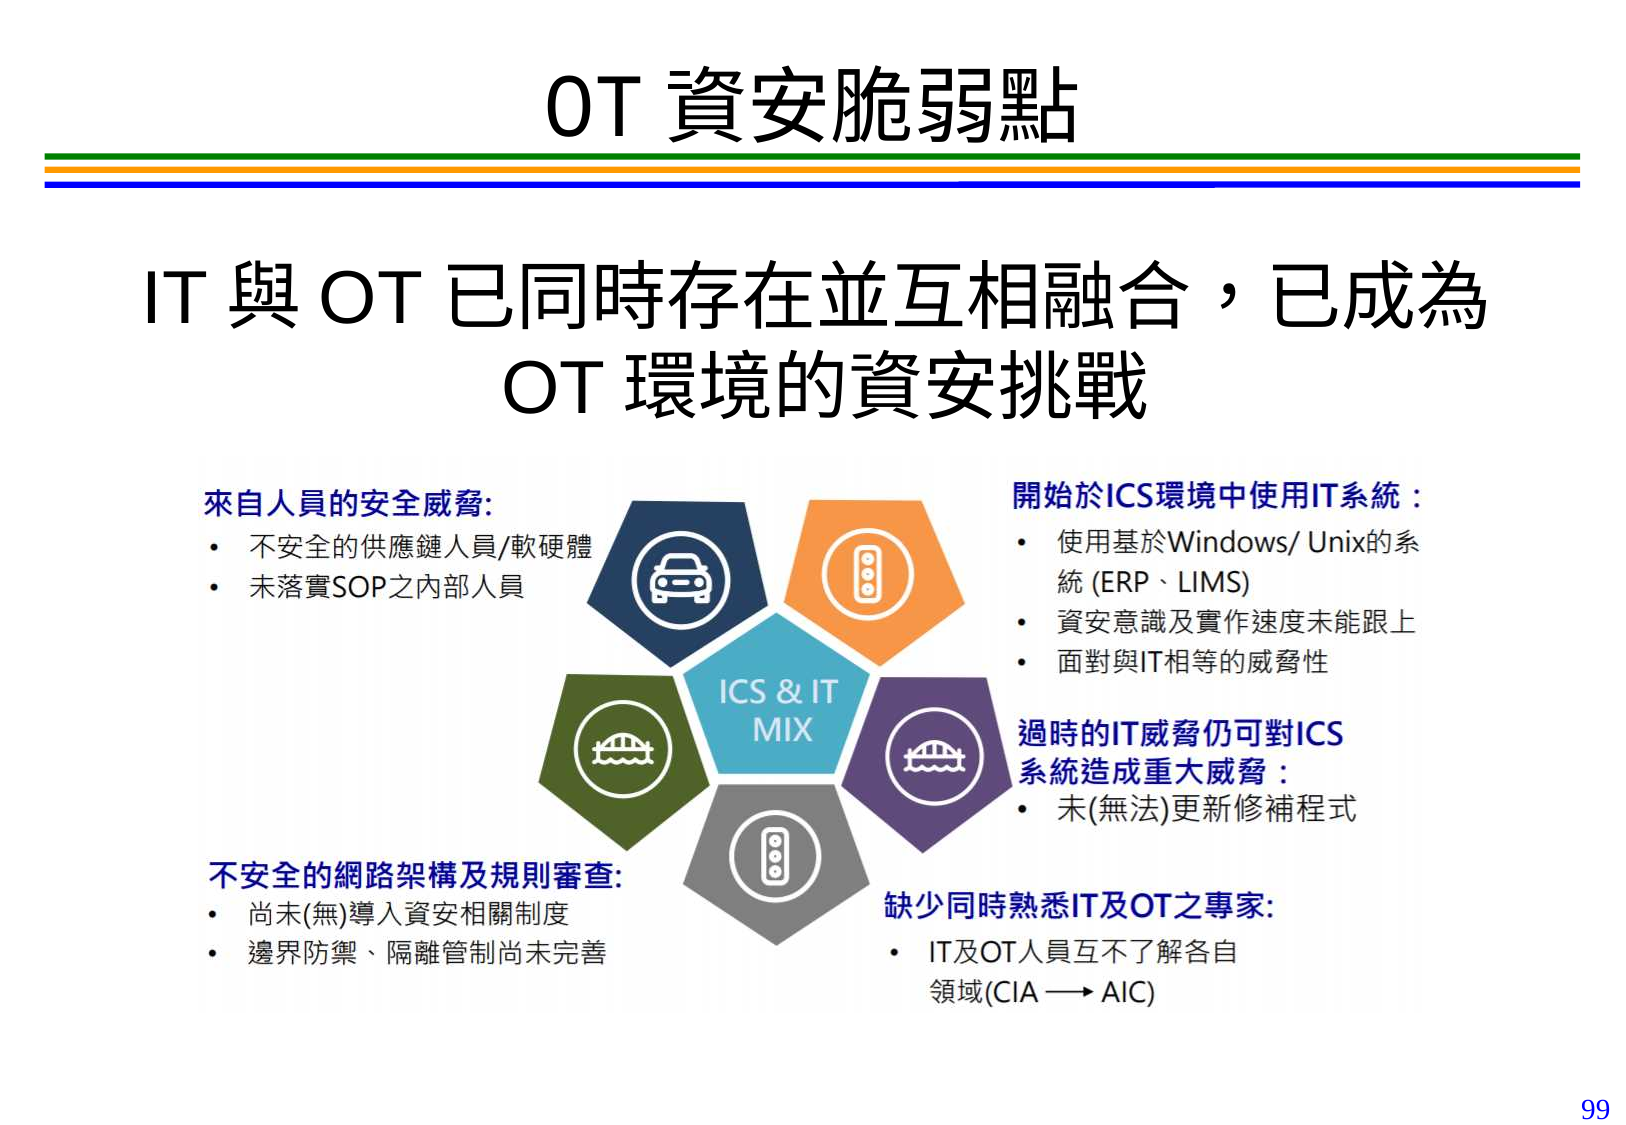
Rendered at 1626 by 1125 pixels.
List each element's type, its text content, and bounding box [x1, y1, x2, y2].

list IT與OT已同時存在並互相融合，已成為OT環境的資安挑戰 [124, 241, 1526, 308]
picture [197, 455, 1428, 1013]
title OT資安脆弱點 [81, 45, 1544, 161]
slide_number 99 [1246, 1082, 1625, 1119]
